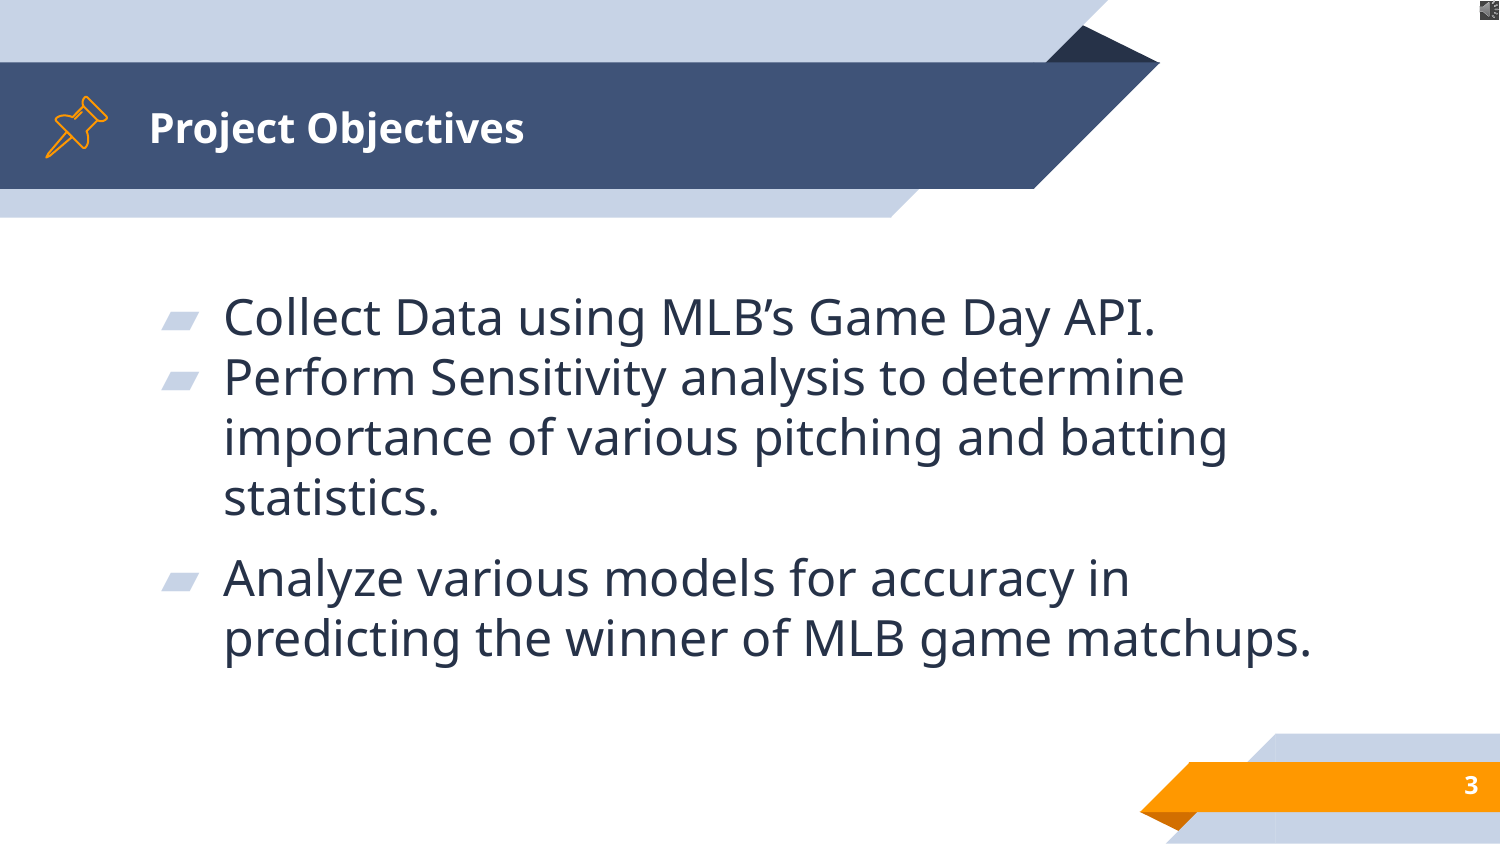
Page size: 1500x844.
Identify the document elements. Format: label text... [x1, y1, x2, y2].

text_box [45, 96, 108, 158]
title Project Objectives [133, 64, 1035, 190]
list Collect Data using MLB’s Game Day API. Perform Sensitivity analysis to determine importance of various pitching and batting statistics. Analyze various models for accuracy in predicting the winner of MLB game matchups. [133, 217, 1346, 734]
slide_number 3 [1249, 760, 1494, 813]
picture [1478, 0, 1500, 22]
